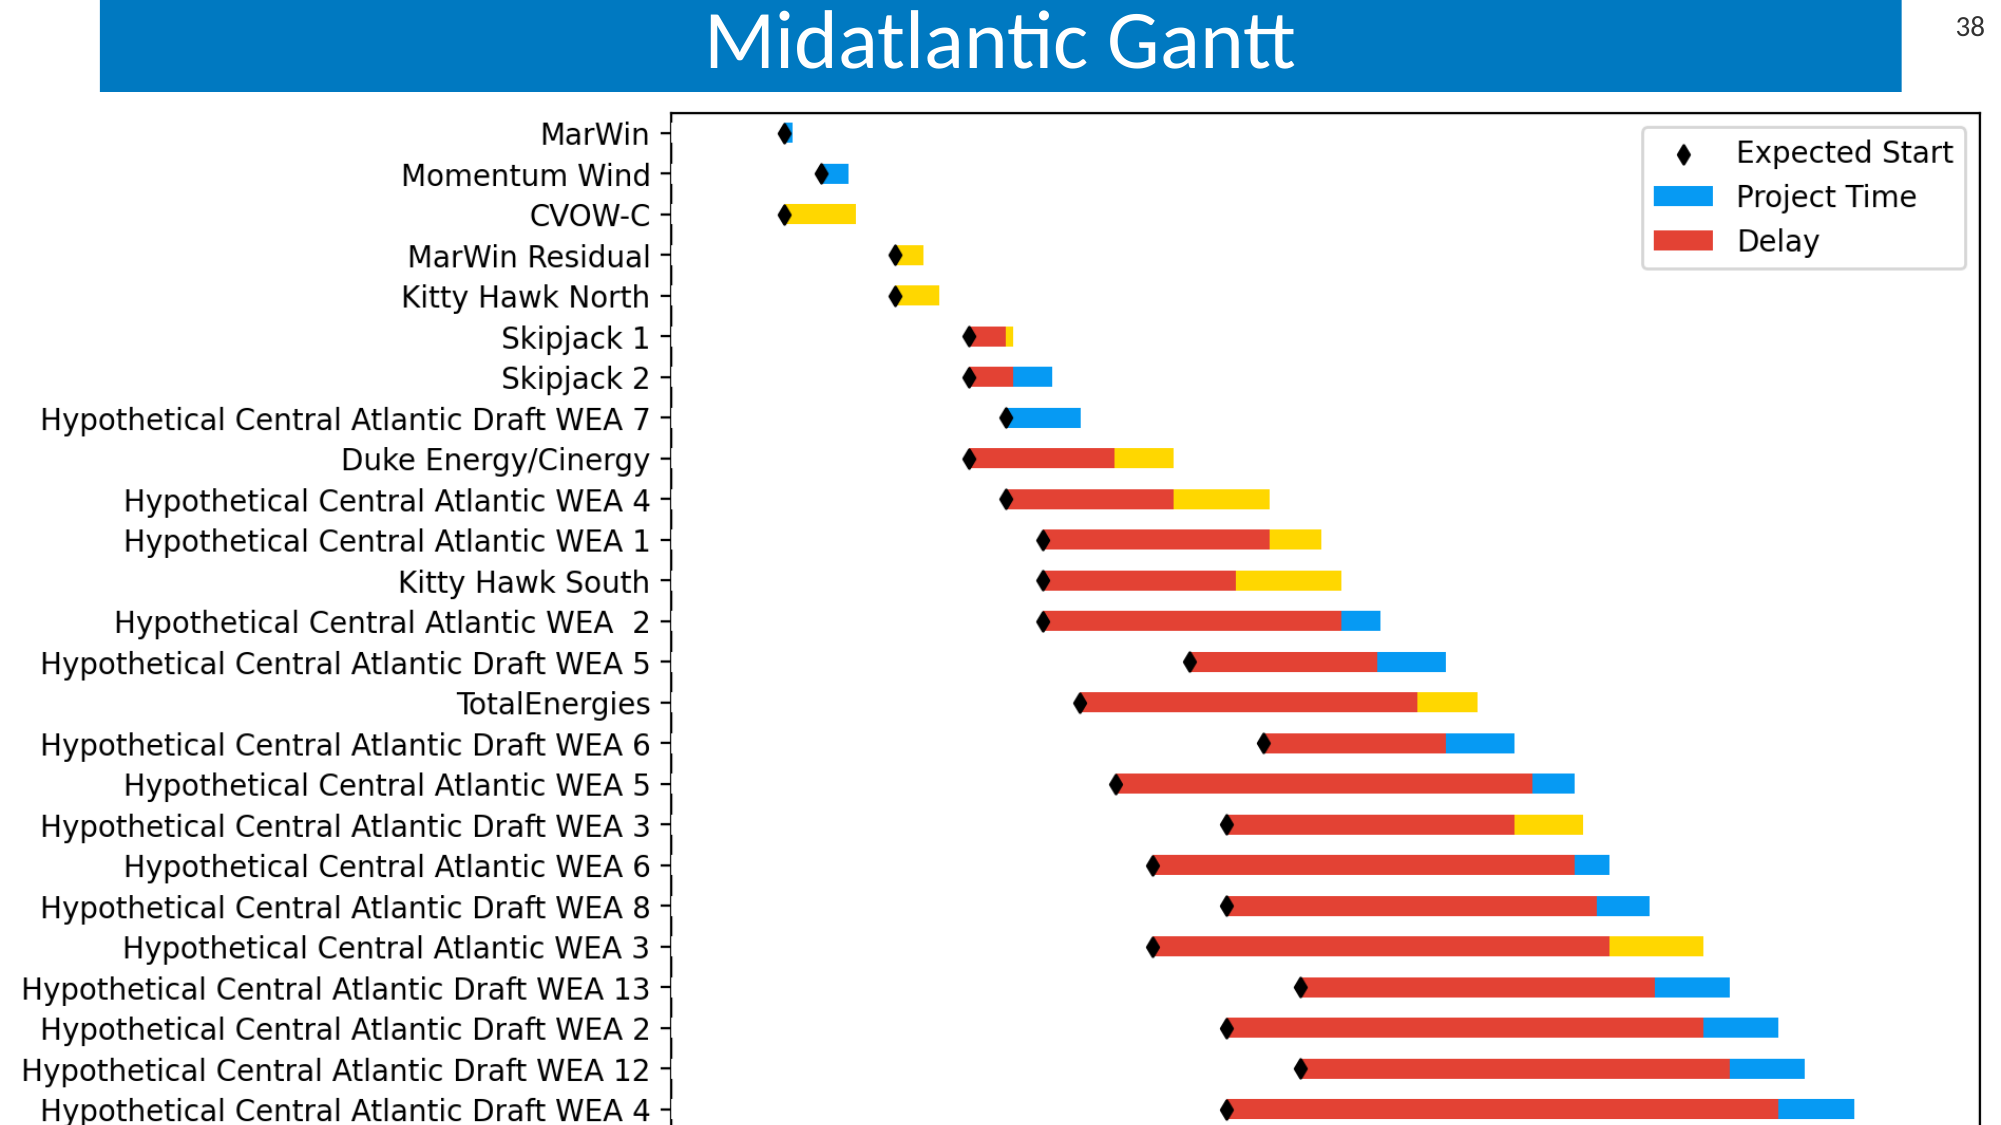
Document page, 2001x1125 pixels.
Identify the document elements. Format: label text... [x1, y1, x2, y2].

picture [0, 92, 2000, 1125]
title Midatlantic Gantt [99, 0, 1902, 91]
